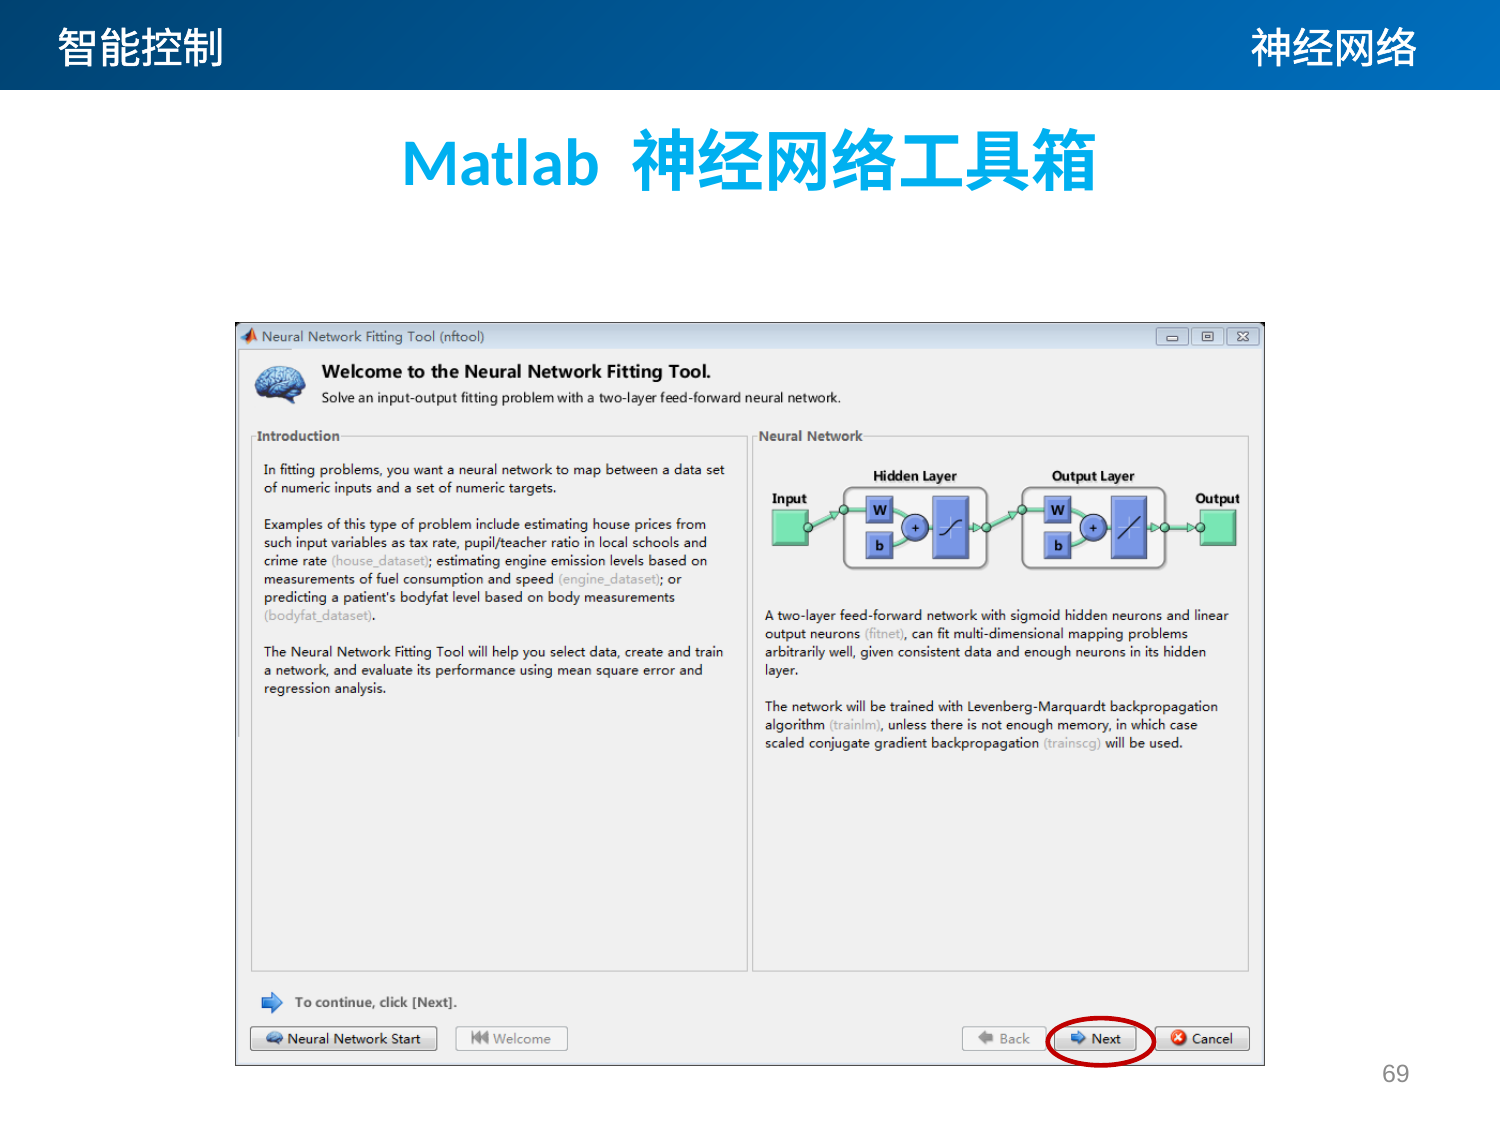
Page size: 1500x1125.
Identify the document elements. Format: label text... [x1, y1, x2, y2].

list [235, 322, 1265, 1066]
slide_number 69 [1074, 1042, 1425, 1103]
text_box Matlab 神经网络工具箱 [74, 19, 1425, 207]
